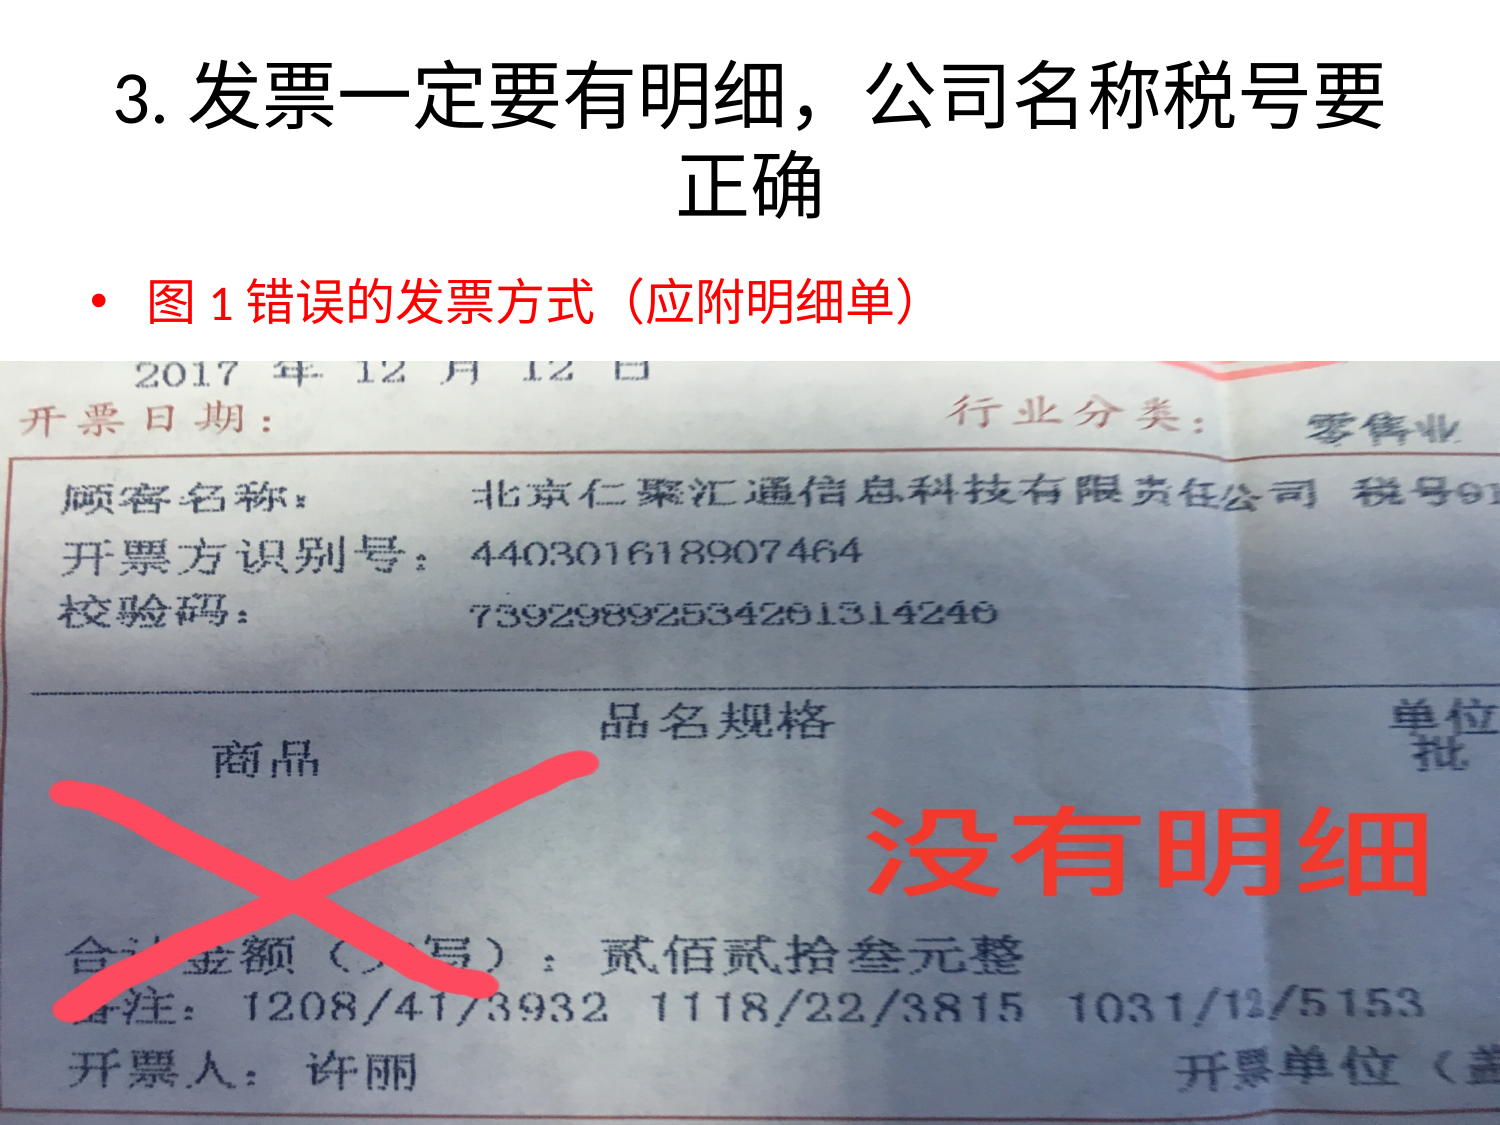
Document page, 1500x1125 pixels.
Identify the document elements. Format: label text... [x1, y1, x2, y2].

list 图1错误的发票方式（应附明细单） [75, 262, 1425, 360]
title 3.发票一定要有明细，公司名称税号要正确 [75, 45, 1425, 233]
picture [0, 361, 1500, 1125]
